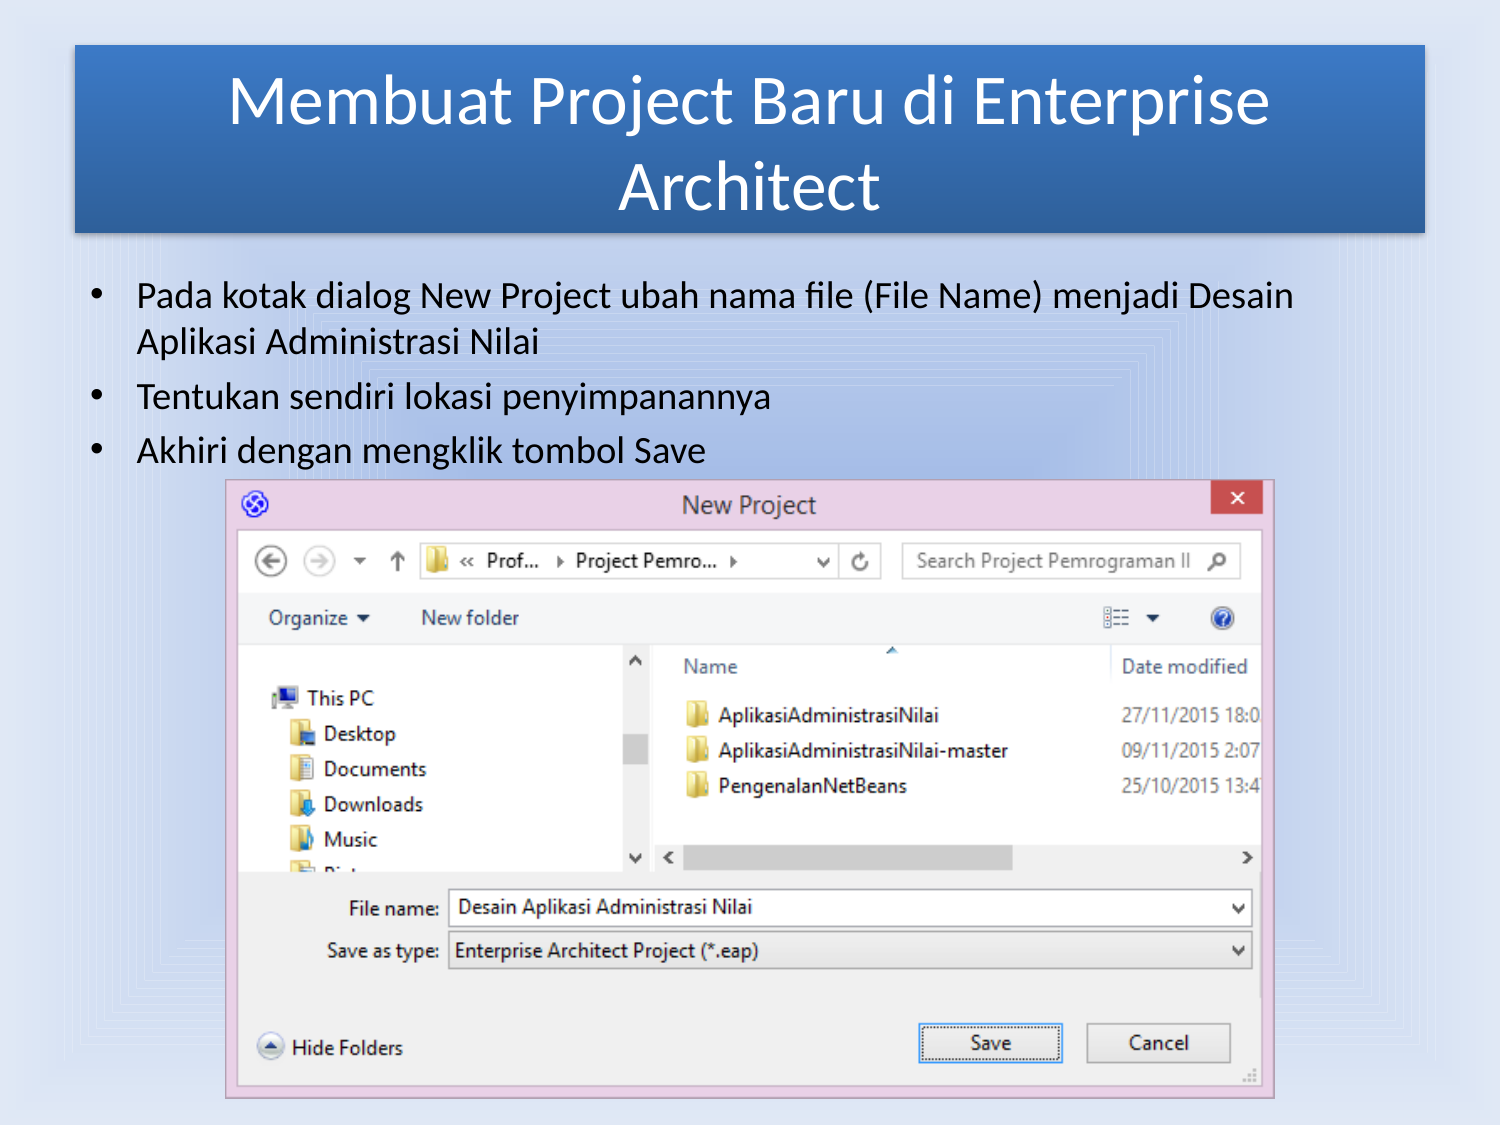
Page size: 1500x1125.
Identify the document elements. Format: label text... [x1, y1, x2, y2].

title Membuat Project Baru di Enterprise Architect [75, 45, 1425, 233]
list Pada kotak dialog New Project ubah nama file (File Name) menjadi Desain Aplikasi Administrasi Nilai Tentukan sendiri lokasi penyimpanannya Akhiri dengan mengklik tombol Save [75, 262, 1425, 480]
picture [225, 479, 1275, 1099]
